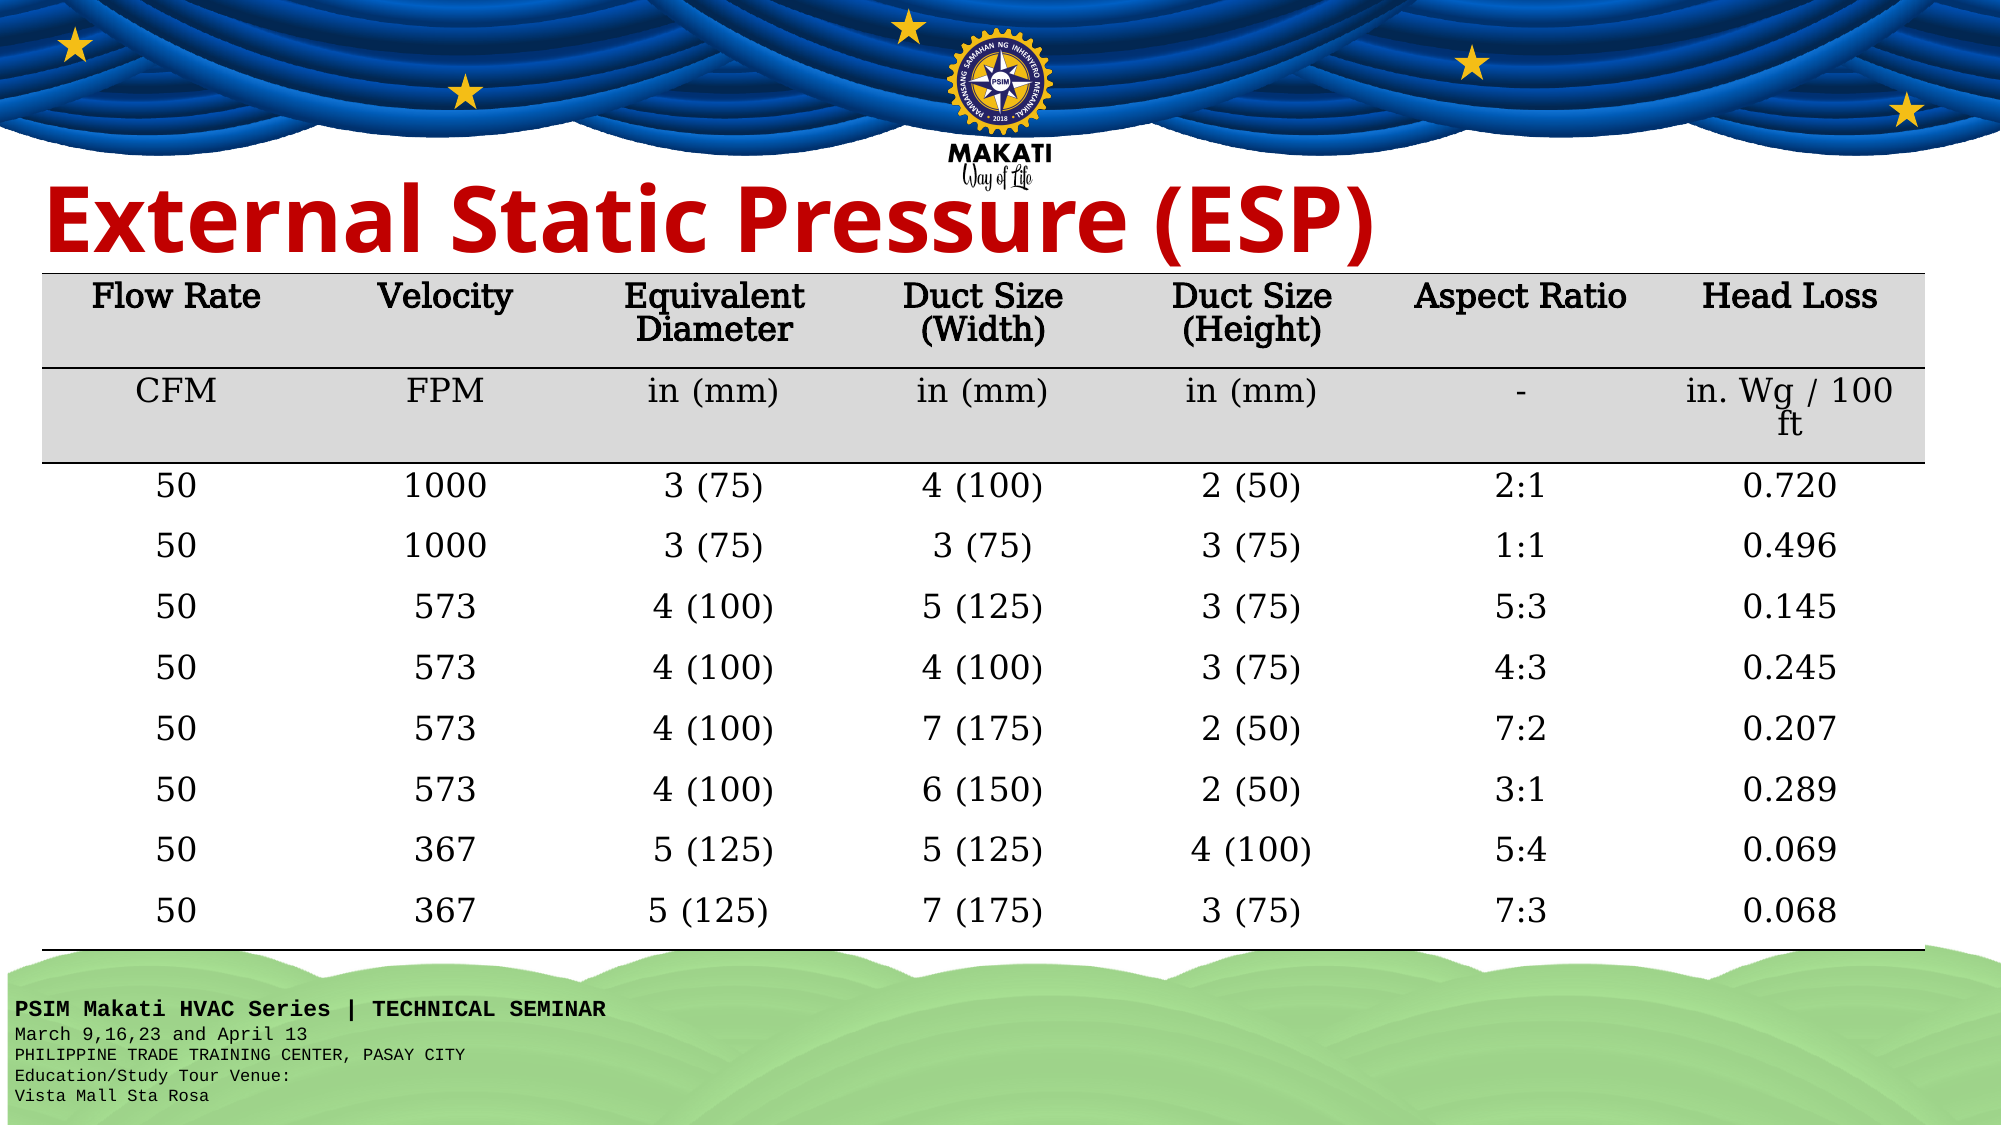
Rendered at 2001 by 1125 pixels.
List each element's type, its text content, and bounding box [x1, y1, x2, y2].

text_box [936, 20, 1064, 204]
table_cell - [1387, 369, 1656, 462]
table_cell 3 (75) [580, 464, 849, 524]
table_cell in (mm) [580, 369, 849, 462]
table_cell 7:2 [1387, 707, 1656, 767]
table_cell 2 (50) [1118, 767, 1387, 828]
table_cell 4 (100) [1118, 828, 1387, 889]
table_cell 7:3 [1387, 889, 1656, 923]
table_cell 5:3 [1387, 585, 1656, 646]
table_cell 5 (125) [580, 828, 849, 889]
table_header Head Loss [1656, 274, 1925, 367]
picture [0, 0, 2000, 160]
table_cell 0.145 [1656, 585, 1925, 646]
table_cell 0.068 [1656, 889, 1925, 923]
table_cell 0.720 [1656, 464, 1925, 524]
table_cell 4 (100) [580, 707, 849, 767]
table_cell 4 (100) [580, 646, 849, 707]
table_cell FPM [311, 369, 580, 462]
table_cell 3 (75) [1118, 889, 1387, 923]
table_cell 2:1 [1387, 464, 1656, 524]
table_cell 3 (75) [849, 524, 1118, 585]
table_cell 3:1 [1387, 767, 1656, 828]
table_header Flow Rate [42, 274, 311, 367]
table_cell 367 [311, 828, 580, 889]
table_cell 1000 [311, 524, 580, 585]
table_cell 50 [42, 889, 311, 923]
table_cell 573 [311, 707, 580, 767]
table_cell 50 [42, 767, 311, 828]
table_cell 5:4 [1387, 828, 1656, 889]
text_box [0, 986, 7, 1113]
table_header Equivalent Diameter [580, 274, 849, 367]
table_cell 7 (175) [849, 707, 1118, 767]
picture [7, 923, 2000, 1125]
table_cell 3 (75) [580, 524, 849, 585]
table_cell 7 (175) [849, 889, 1118, 923]
table_cell 5 (125) [849, 828, 1118, 889]
table_cell 4:3 [1387, 646, 1656, 707]
table_cell 5 (125) [580, 889, 849, 923]
table_cell 3 (75) [1118, 585, 1387, 646]
table_cell 6 (150) [849, 767, 1118, 828]
table_header Aspect Ratio [1387, 274, 1656, 367]
table_cell 2 (50) [1118, 464, 1387, 524]
table_cell 4 (100) [580, 585, 849, 646]
table_header Velocity [311, 274, 580, 367]
table_cell in. Wg / 100 ft [1656, 369, 1925, 462]
table_cell 573 [311, 585, 580, 646]
table_cell 0.069 [1656, 828, 1925, 889]
table_cell 0.207 [1656, 707, 1925, 767]
table_cell 4 (100) [580, 767, 849, 828]
table_cell 5 (125) [849, 585, 1118, 646]
table_cell 4 (100) [849, 464, 1118, 524]
table_cell 573 [311, 646, 580, 707]
table_cell 1000 [311, 464, 580, 524]
table_cell 0.245 [1656, 646, 1925, 707]
table_cell in (mm) [1118, 369, 1387, 462]
table_cell 2 (50) [1118, 707, 1387, 767]
table_cell 0.289 [1656, 767, 1925, 828]
table_cell 0.496 [1656, 524, 1925, 585]
table_header Duct Size (Width) [849, 274, 1118, 367]
table_cell 1:1 [1387, 524, 1656, 585]
table_header Duct Size (Height) [1118, 274, 1387, 367]
table_cell 4 (100) [849, 646, 1118, 707]
table_cell 50 [42, 828, 311, 889]
table_cell 50 [42, 524, 311, 585]
table_cell 3 (75) [1118, 646, 1387, 707]
table_cell 3 (75) [1118, 524, 1387, 585]
table_cell 367 [311, 889, 580, 923]
table_cell 50 [42, 464, 311, 524]
table_cell in (mm) [849, 369, 1118, 462]
table_cell 50 [42, 707, 311, 767]
table_cell 50 [42, 646, 311, 707]
table_cell 50 [42, 585, 311, 646]
table_cell 573 [311, 767, 580, 828]
table_cell CFM [42, 369, 311, 462]
text_box External Static Pressure (ESP) [42, 160, 2000, 271]
